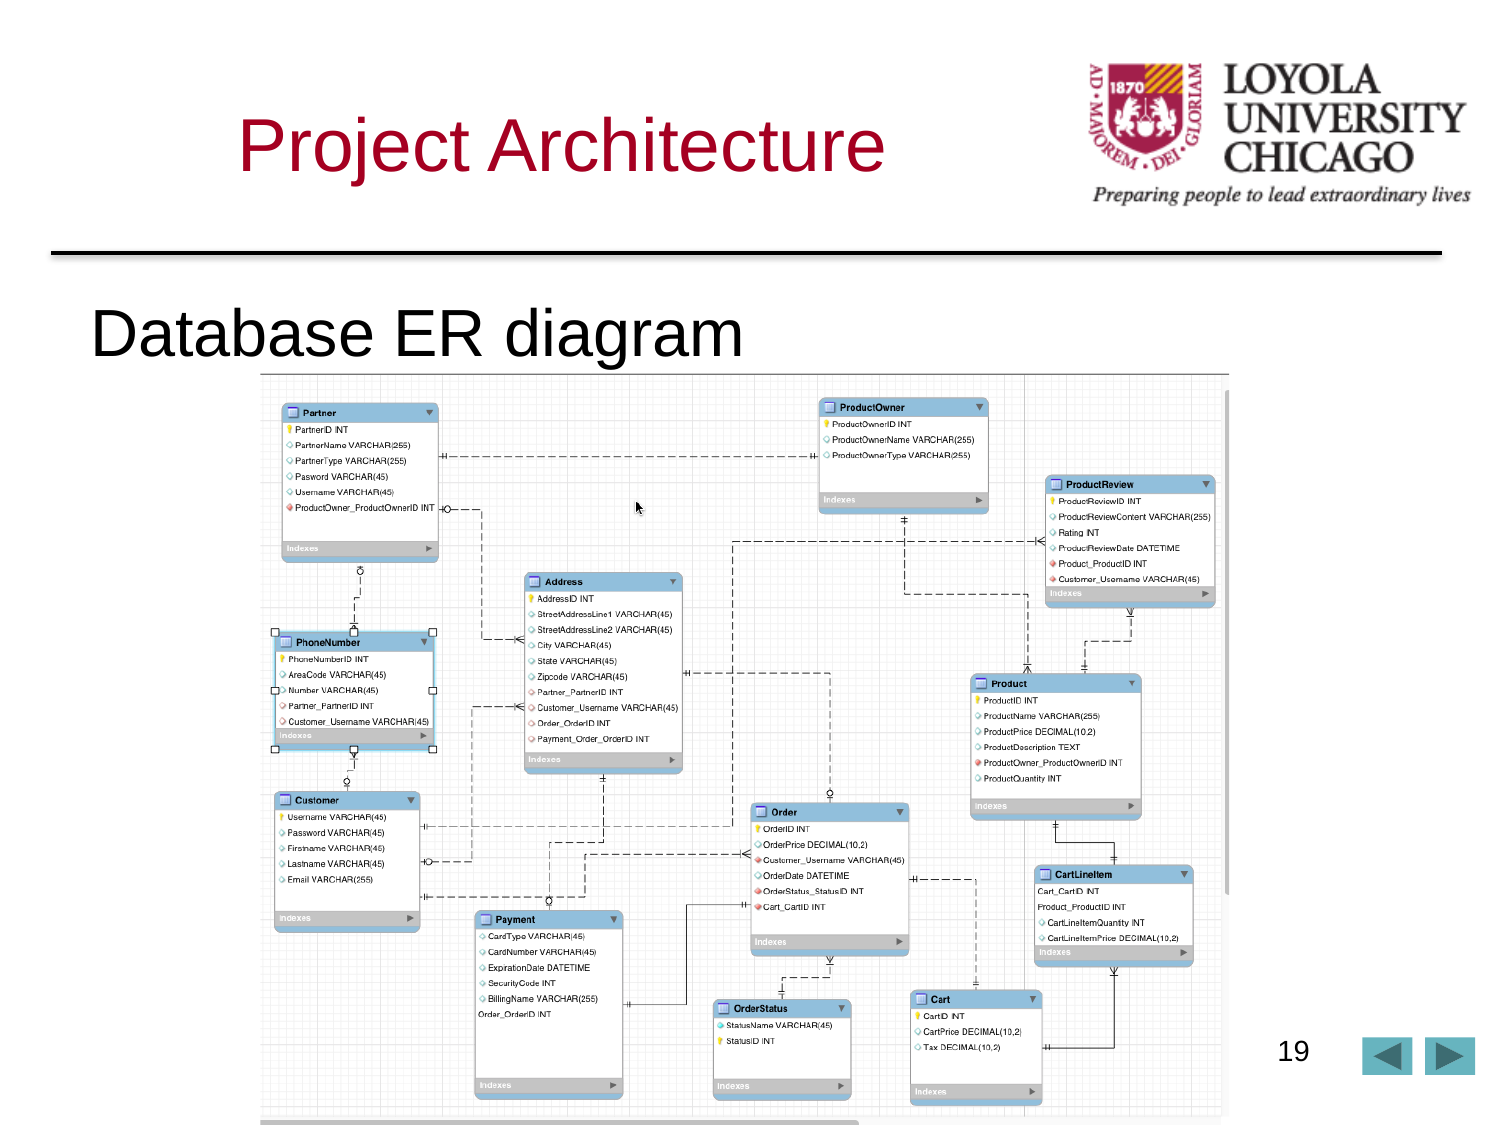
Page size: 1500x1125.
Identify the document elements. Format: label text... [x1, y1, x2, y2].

text_box Database ER diagram [74, 281, 1500, 372]
slide_number 19 [1235, 1024, 1326, 1104]
title Project Architecture [74, 44, 1051, 238]
picture [260, 373, 1230, 1125]
picture [1056, 37, 1500, 236]
